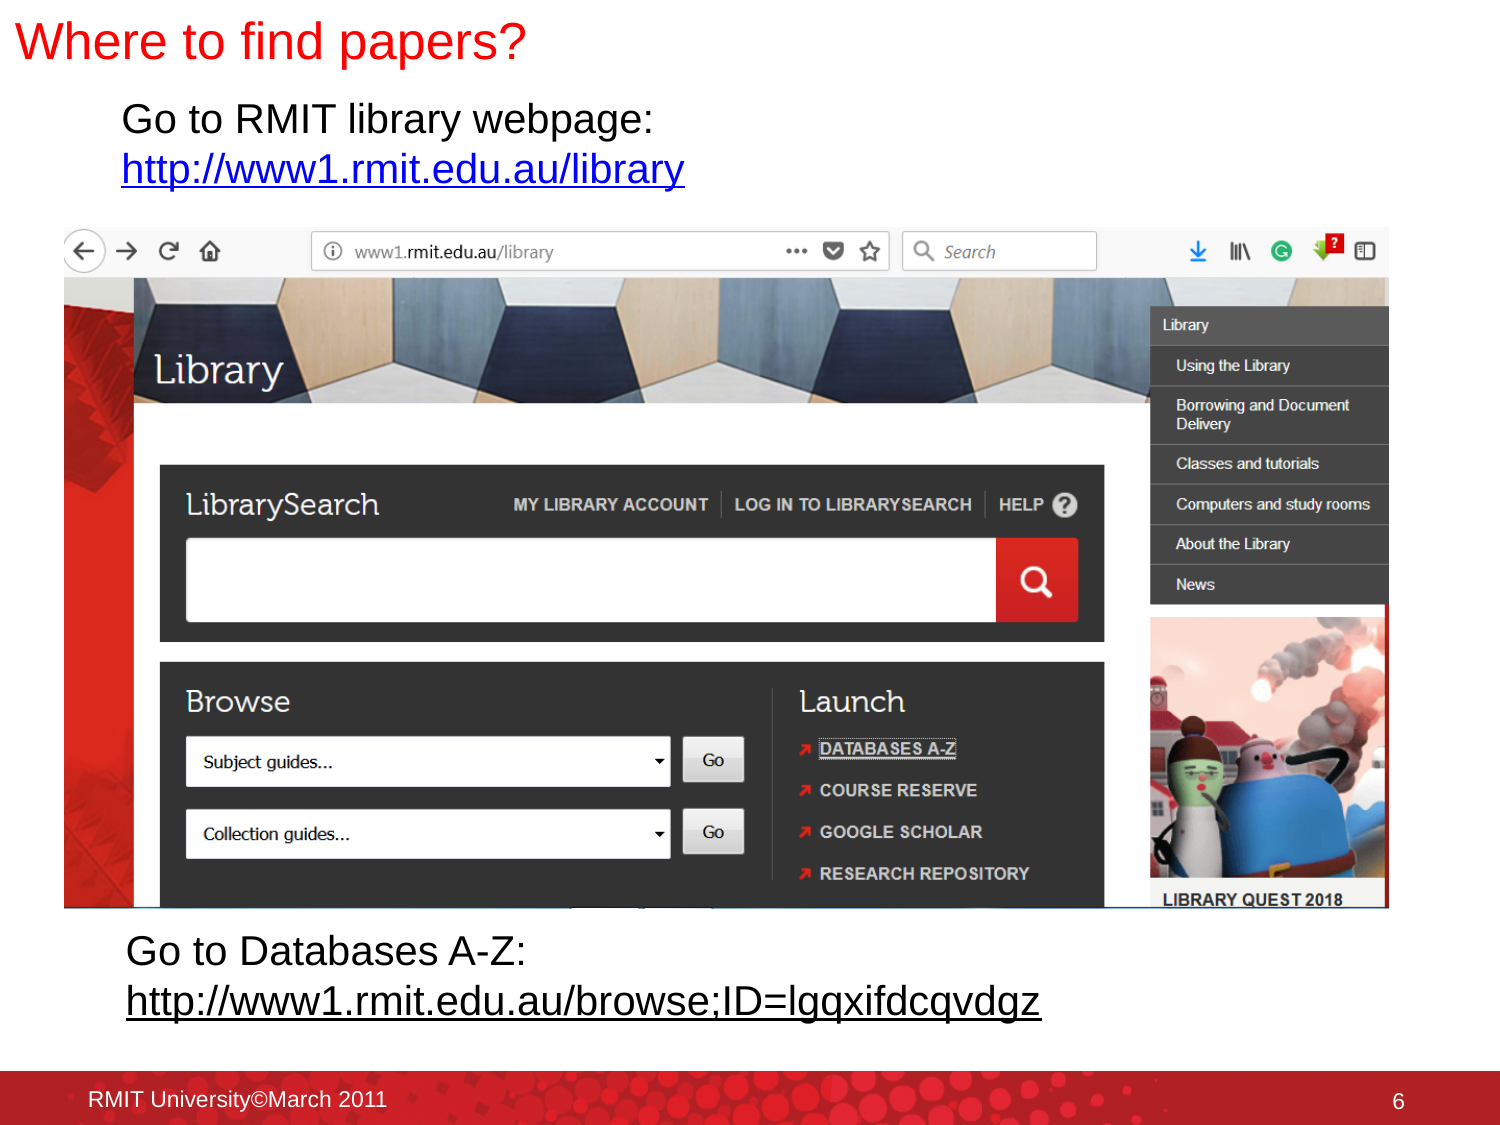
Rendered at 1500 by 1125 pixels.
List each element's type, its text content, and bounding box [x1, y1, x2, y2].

text_box Go to Databases A-Z: http://www1.rmit.edu.au/browse;ID=lgqxifdcqvdgz [110, 918, 1057, 1032]
slide_number 6 [1069, 1078, 1421, 1115]
text_box Where to find papers? [0, 0, 762, 78]
picture [64, 226, 1390, 909]
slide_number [72, 1076, 424, 1113]
text_box Go to RMIT library webpage: http://www1.rmit.edu.au/library [106, 84, 1265, 200]
picture [0, 1071, 1500, 1125]
